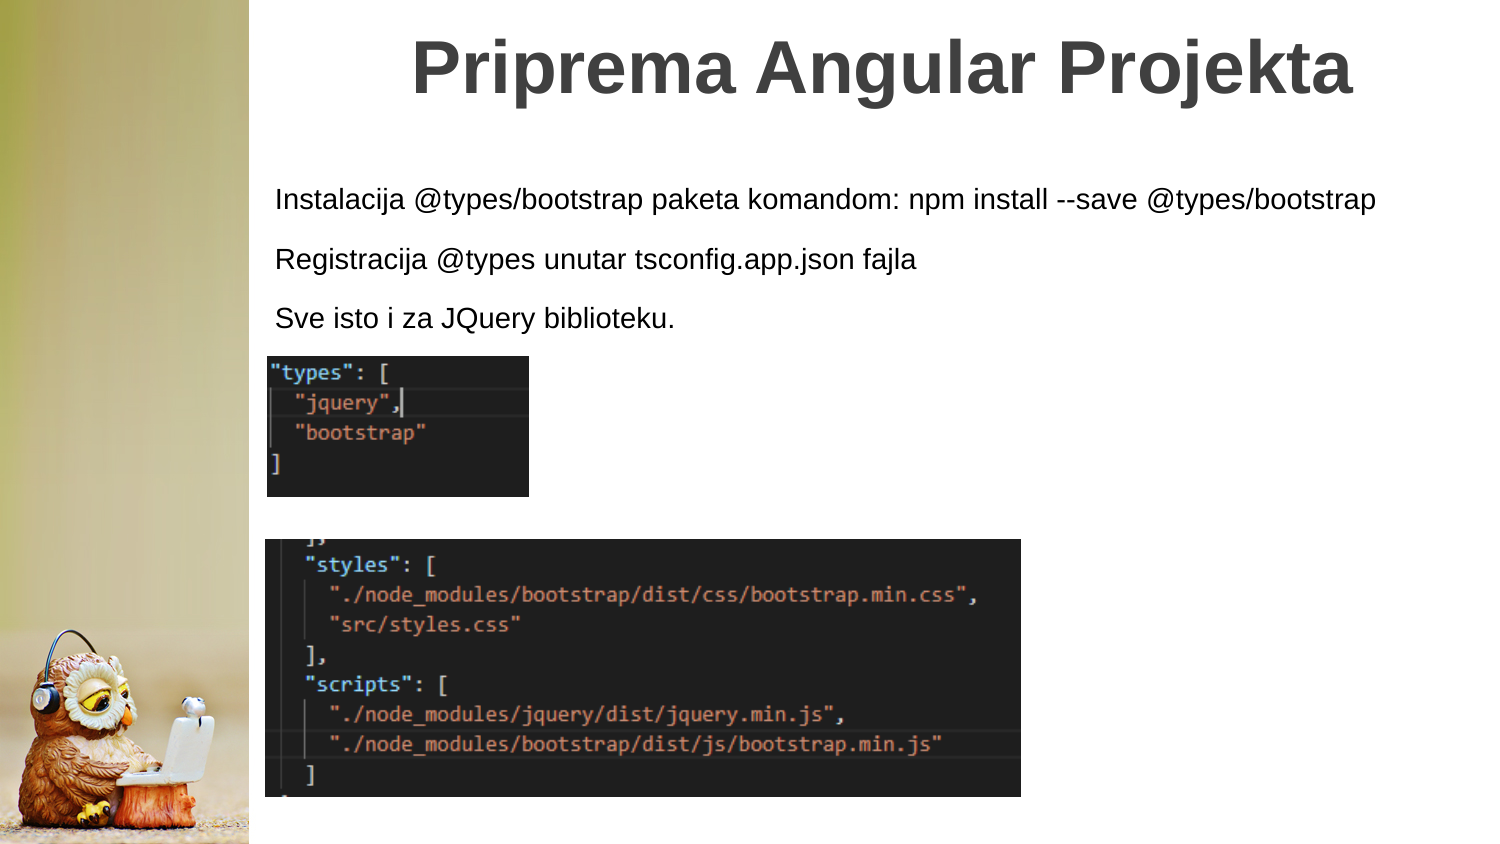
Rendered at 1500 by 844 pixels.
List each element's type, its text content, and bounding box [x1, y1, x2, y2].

text_box Registracija @types unutar tsconfig.app.json fajla [259, 232, 1442, 283]
picture [0, 0, 1500, 844]
text_box Instalacija @types/bootstrap paketa komandom: npm install --save @types/bootstrap [259, 172, 1442, 223]
title Priprema Angular Projekta [265, 0, 1500, 127]
text_box Sve isto i za JQuery biblioteku. [259, 292, 1442, 343]
